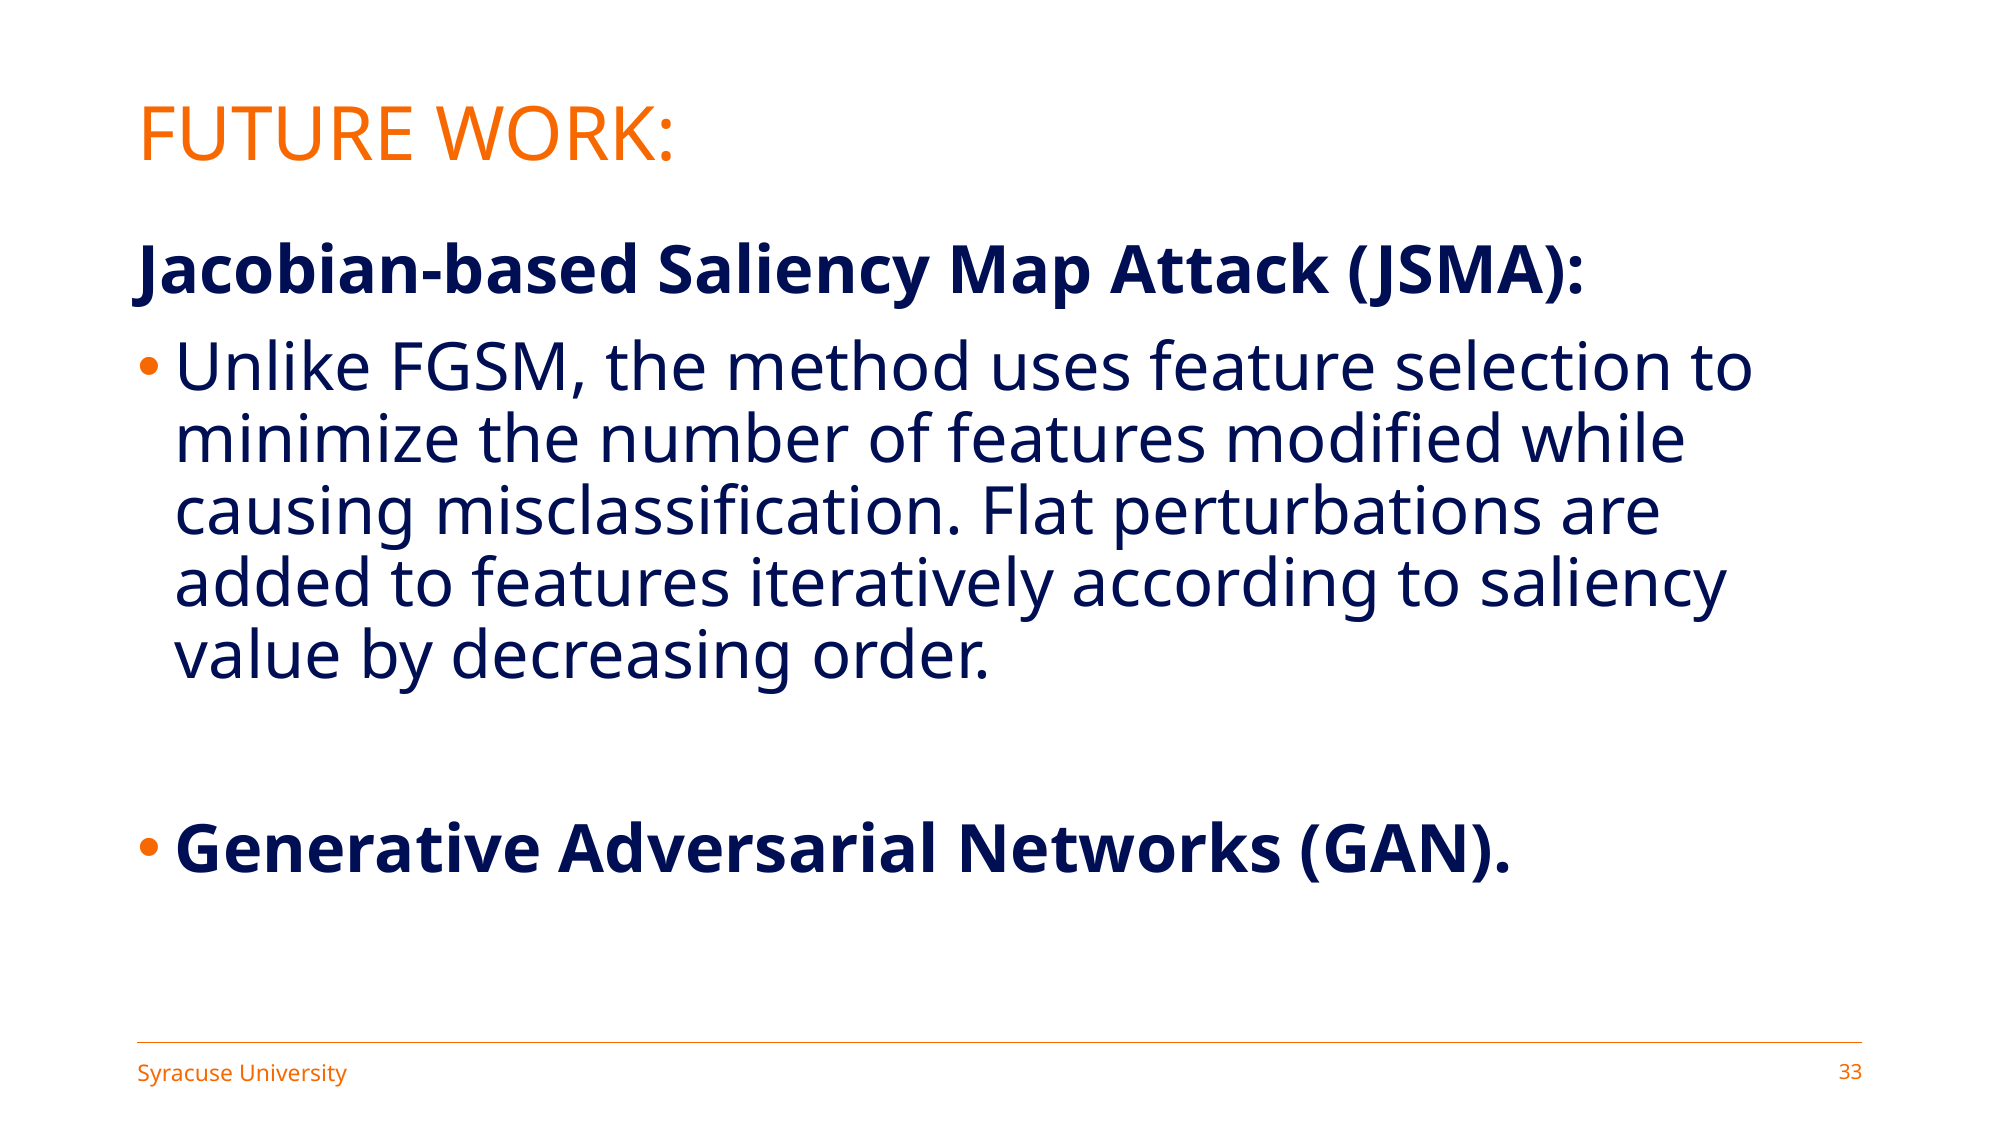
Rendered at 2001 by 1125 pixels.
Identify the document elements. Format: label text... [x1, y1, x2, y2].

title FUTURE WORK: [137, 27, 1863, 228]
list Jacobian-based Saliency Map Attack (JSMA): Unlike FGSM, the method uses feature selection to minimize the number of features modified while causing misclassification. Flat perturbations are added to features iteratively according to saliency value by decreasing order. Generative Adversarial Networks (GAN). [137, 228, 1863, 943]
